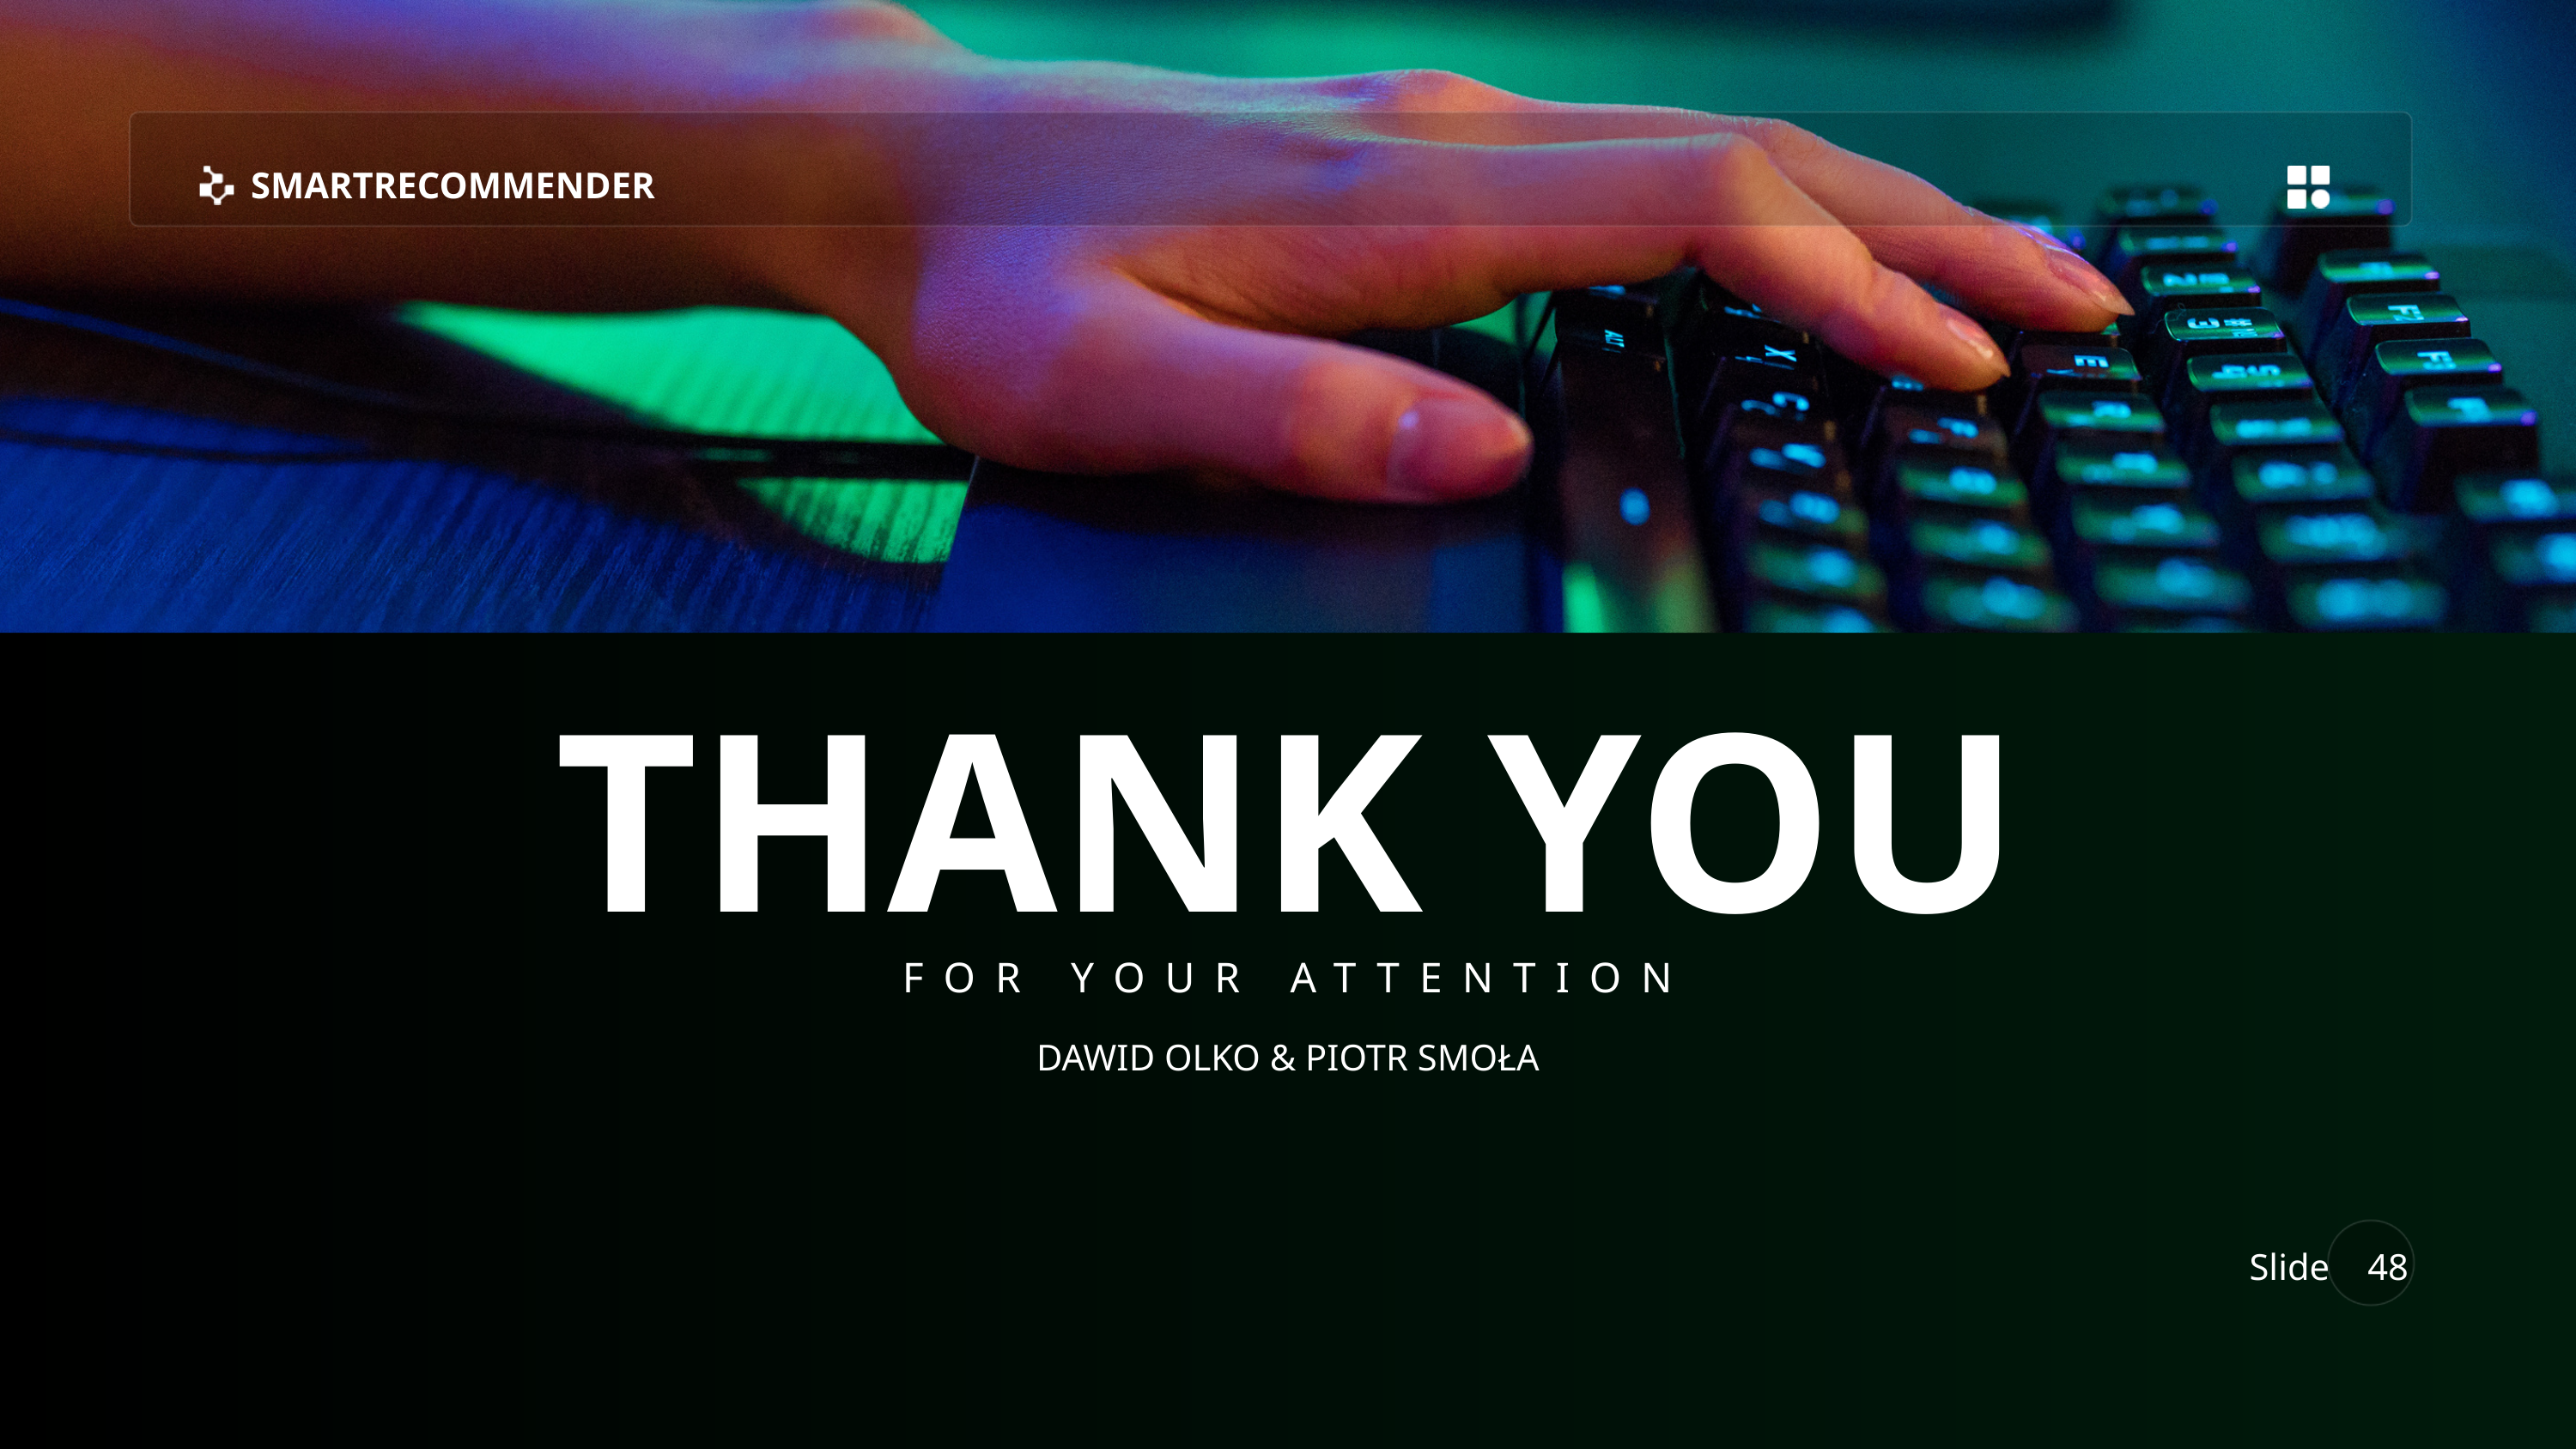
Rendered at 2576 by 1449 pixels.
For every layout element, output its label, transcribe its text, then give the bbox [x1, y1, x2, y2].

text_box [2326, 1180, 2451, 1343]
text_box Slide [2150, 1226, 2330, 1288]
text_box FOR YOUR ATTENTION [519, 931, 2057, 1001]
text_box 48 [2363, 1226, 2413, 1288]
text_box DAWID OLKO & PIOTR SMOŁA [443, 1017, 2133, 1078]
text_box THANK YOU [443, 724, 2133, 961]
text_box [0, 0, 2576, 634]
